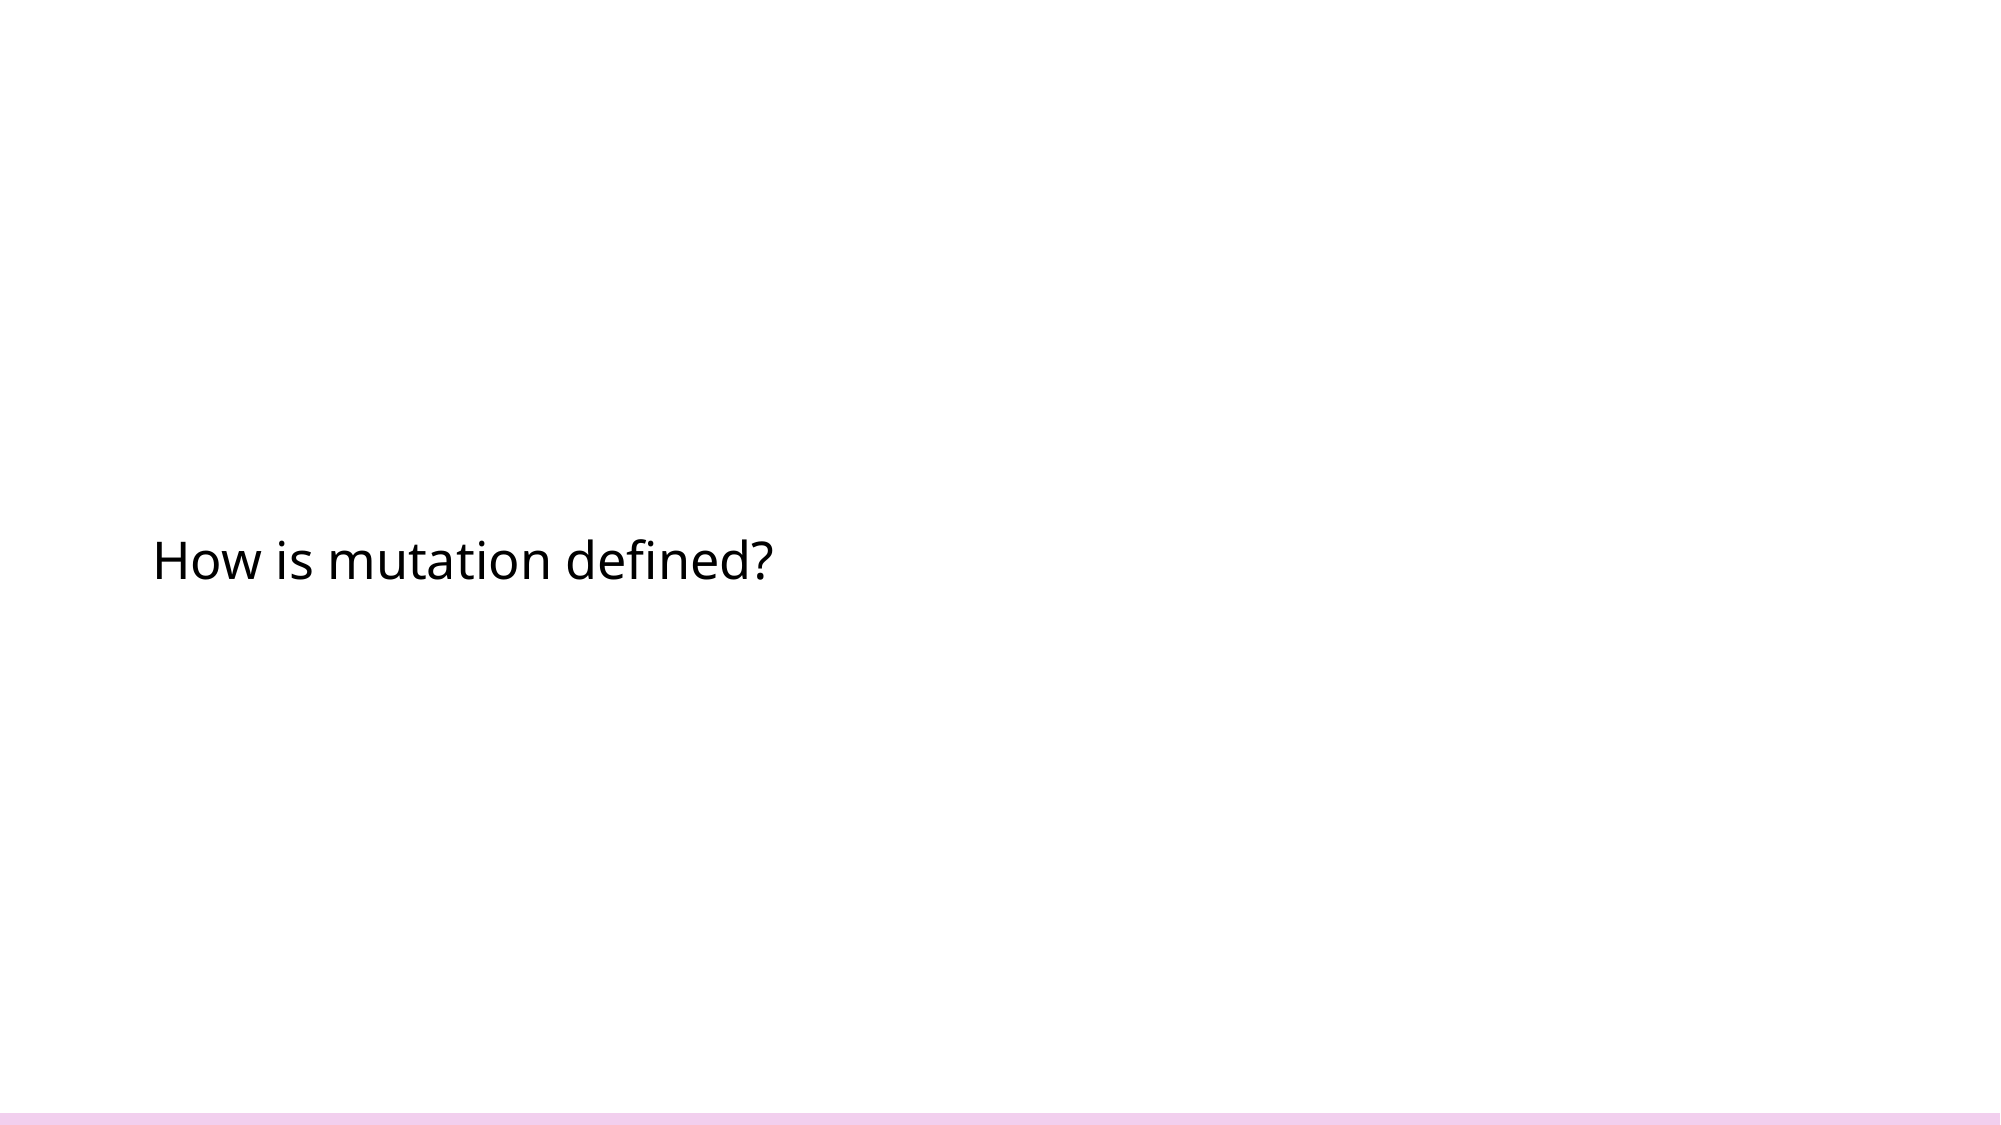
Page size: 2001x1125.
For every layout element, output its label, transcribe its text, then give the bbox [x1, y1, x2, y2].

title How is mutation defined? [137, 453, 1863, 672]
text_box [0, 1111, 2000, 1125]
